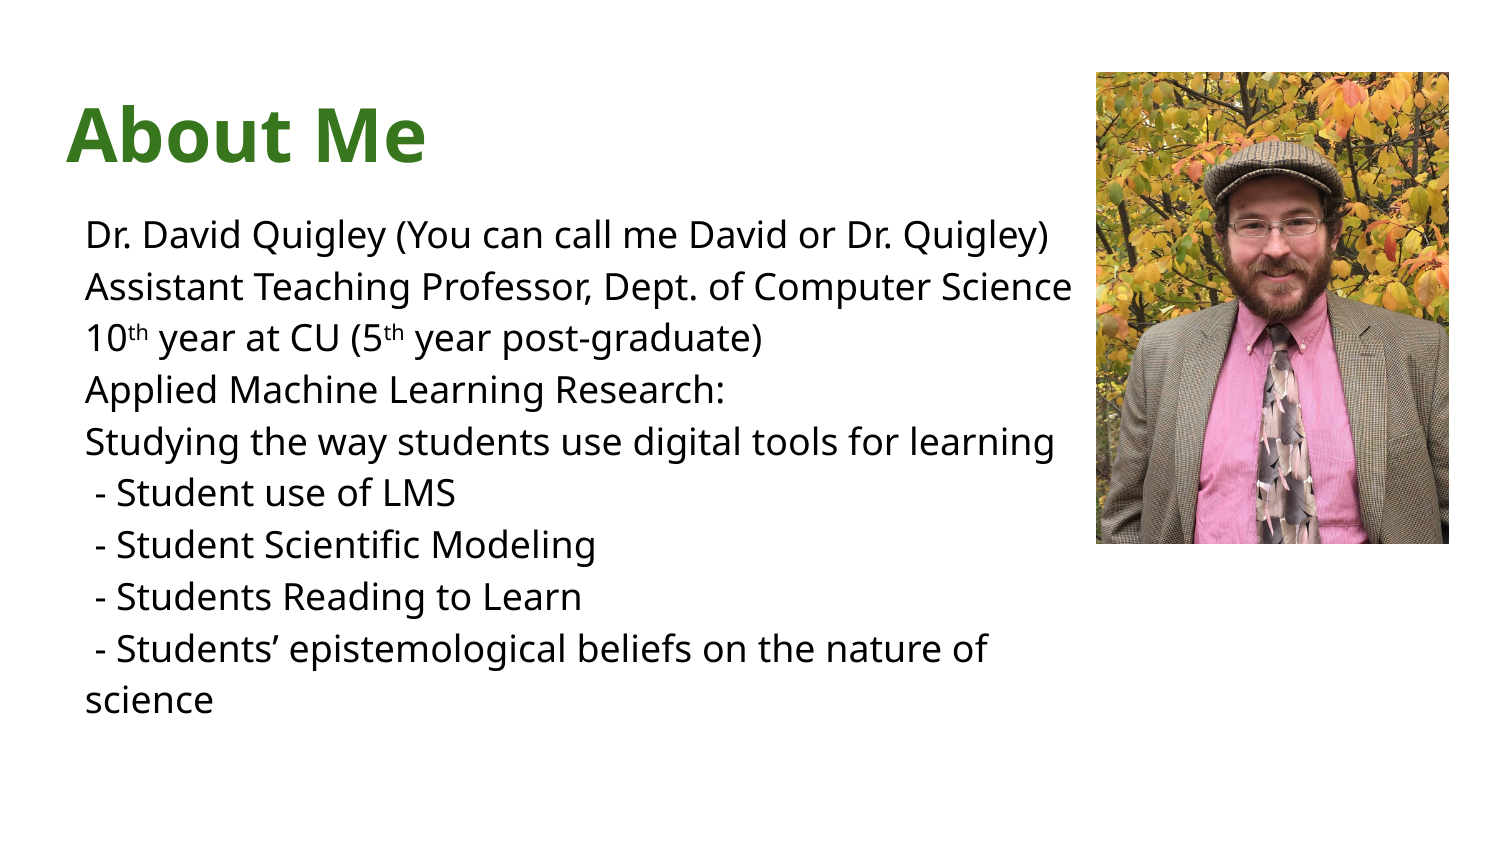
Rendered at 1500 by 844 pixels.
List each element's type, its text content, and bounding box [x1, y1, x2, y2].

title About Me [51, 72, 1094, 167]
list Dr. David Quigley (You can call me David or Dr. Quigley) Assistant Teaching Professor, Dept. of Computer Science 10th year at CU (5th year post-graduate) Applied Machine Learning Research: Studying the way students use digital tools for learning - Student use of LMS - Student Scientific Modeling - Students Reading to Learn - Students’ epistemological beliefs on the nature of science [51, 189, 1097, 750]
picture [1095, 72, 1450, 544]
